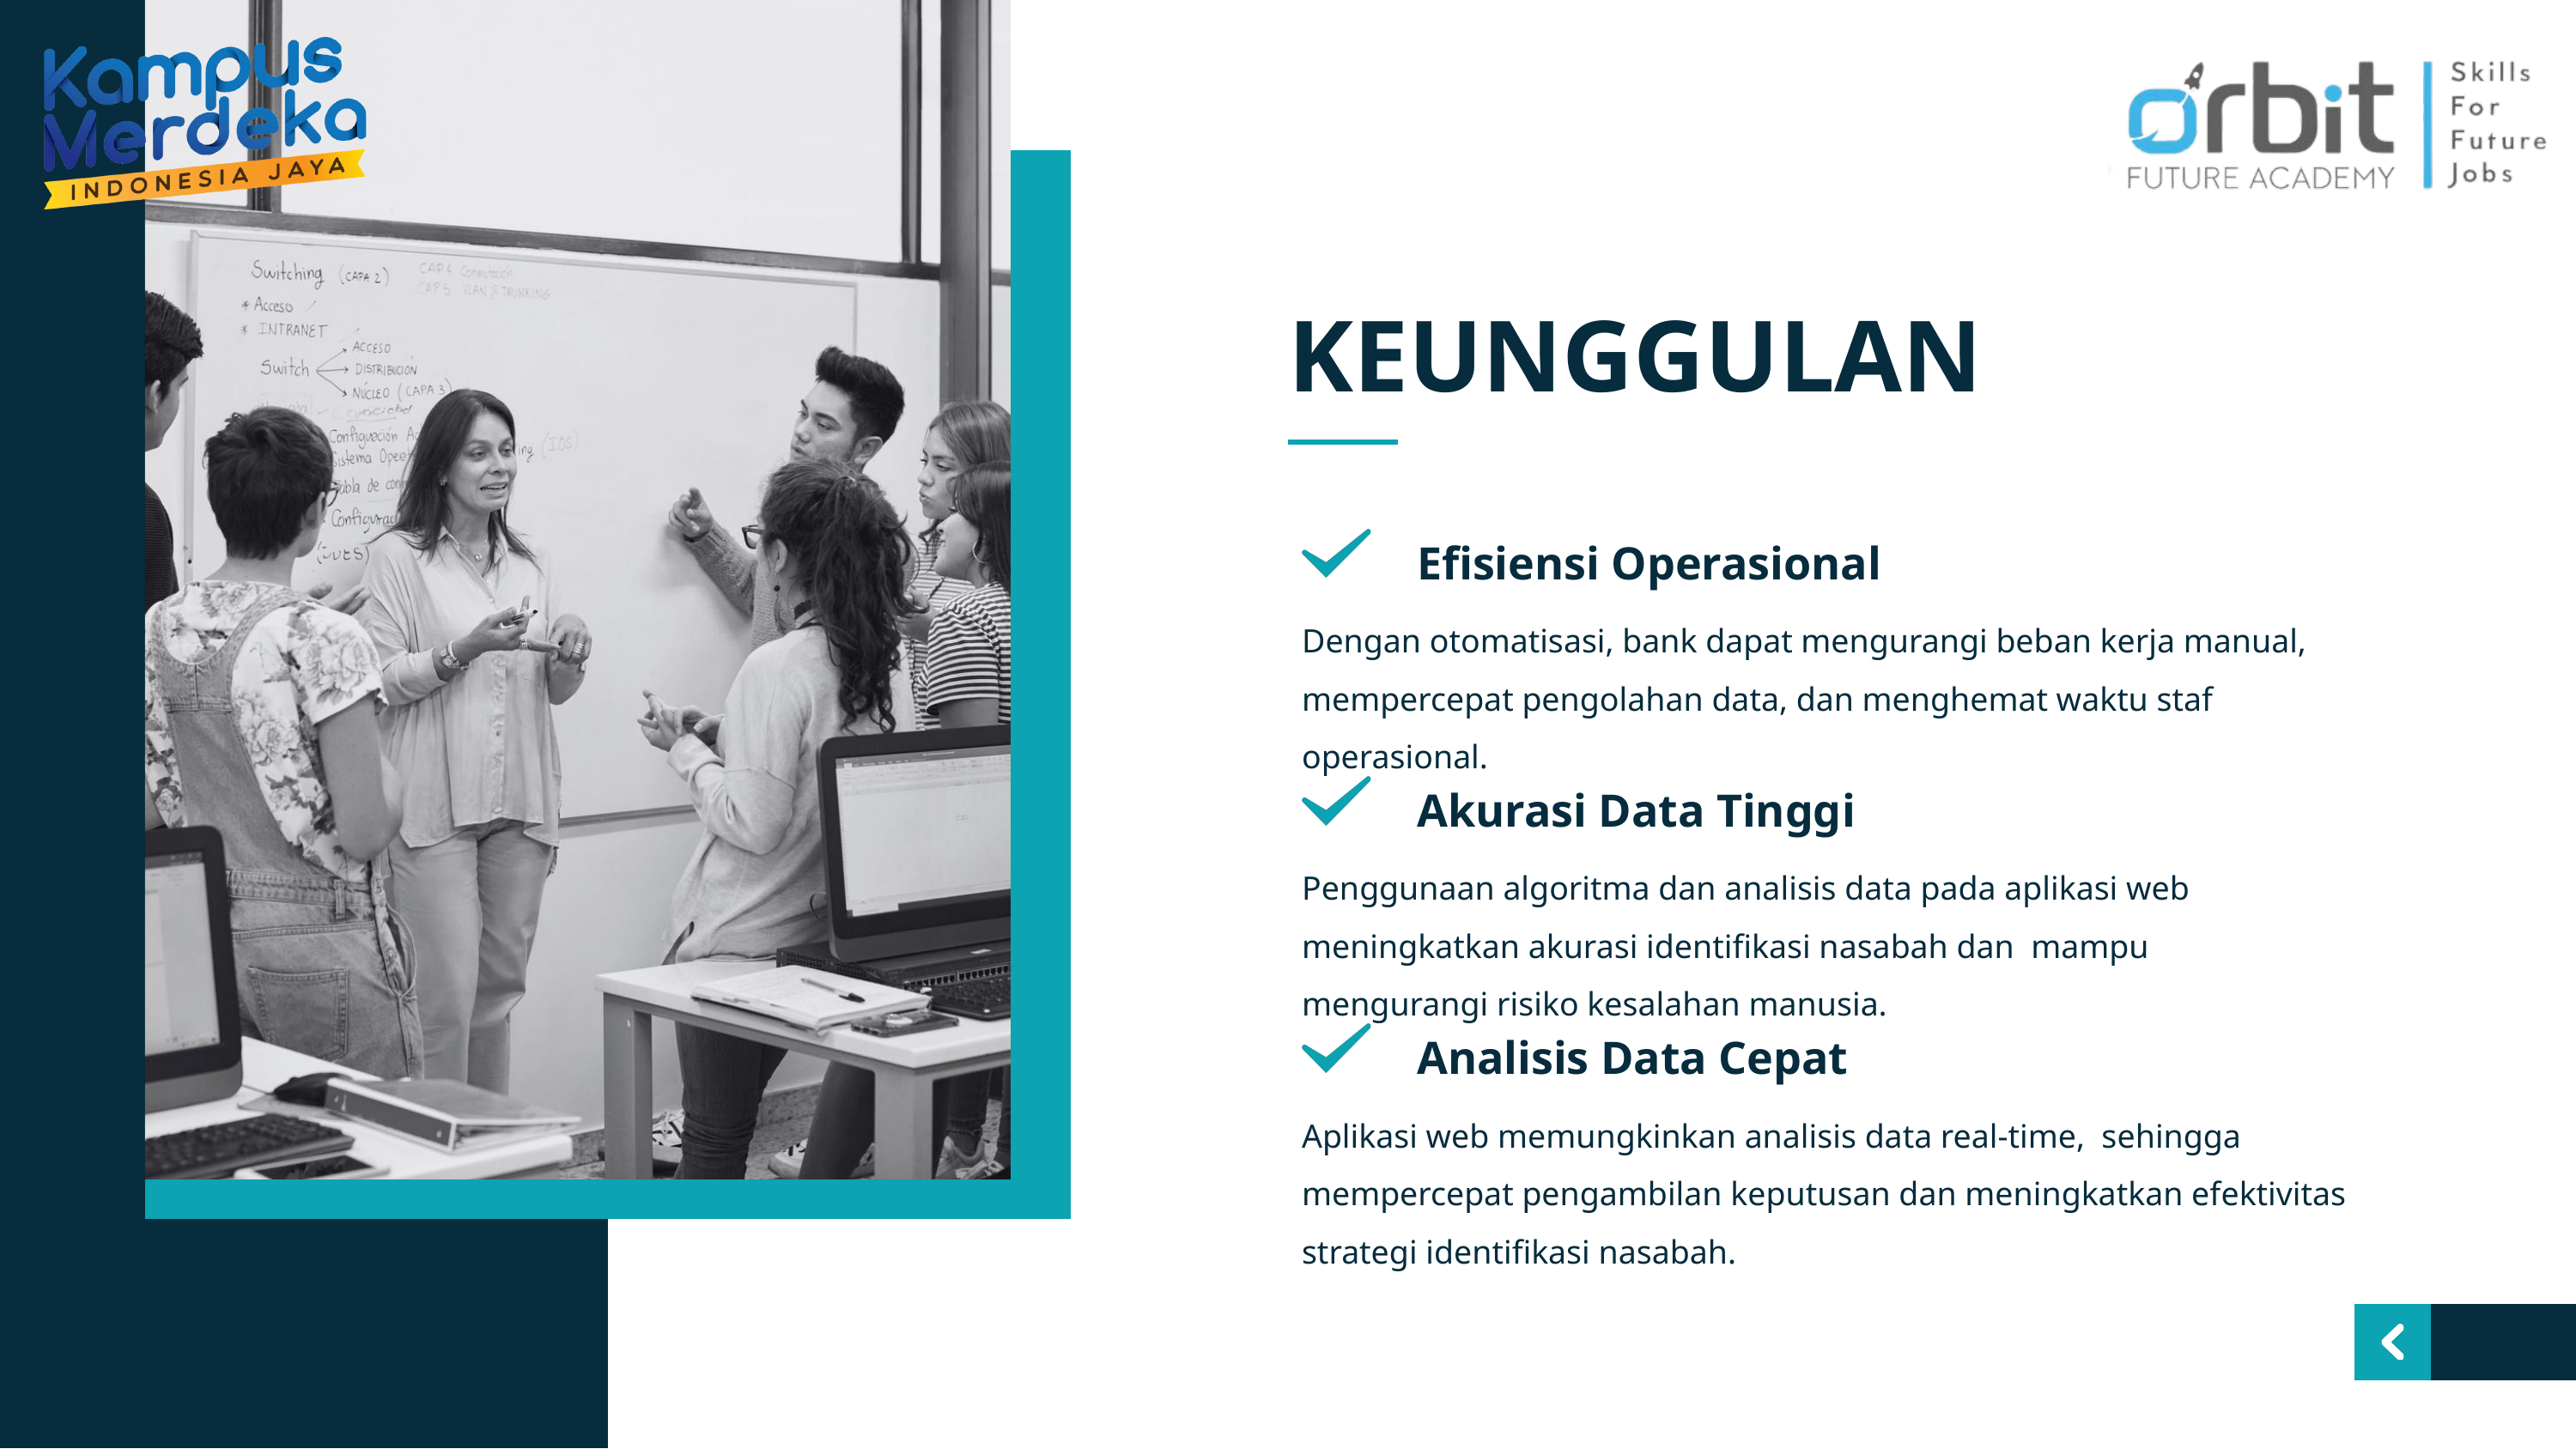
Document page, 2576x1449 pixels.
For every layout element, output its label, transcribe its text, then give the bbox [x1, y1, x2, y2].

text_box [2354, 1303, 2432, 1381]
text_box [0, 0, 609, 1449]
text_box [144, 128, 1072, 1220]
picture [144, 0, 1012, 1179]
text_box Analisis Data Cepat [1417, 1029, 2257, 1083]
text_box [1301, 529, 1371, 578]
text_box Aplikasi web memungkinkan analisis data real-time, sehingga mempercepat pengambilan keputusan dan meningkatkan efektivitas strategi identifikasi nasabah. [1302, 1096, 2352, 1270]
text_box Dengan otomatisasi, bank dapat mengurangi beban kerja manual, mempercepat pengolahan data, dan menghemat waktu staf operasional. [1302, 601, 2352, 776]
text_box [1301, 776, 1371, 826]
text_box Penggunaan algoritma dan analisis data pada aplikasi web meningkatkan akurasi identifikasi nasabah dan mampu mengurangi risiko kesalahan manusia. [1301, 848, 2257, 1023]
text_box [1301, 1023, 1371, 1073]
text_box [2354, 1277, 2576, 1381]
text_box [2107, 22, 2576, 232]
text_box KEUNGGULAN [1287, 281, 2352, 411]
text_box Akurasi Data Tinggi [1417, 782, 2432, 836]
text_box Efisiensi Operasional [1417, 535, 2217, 589]
